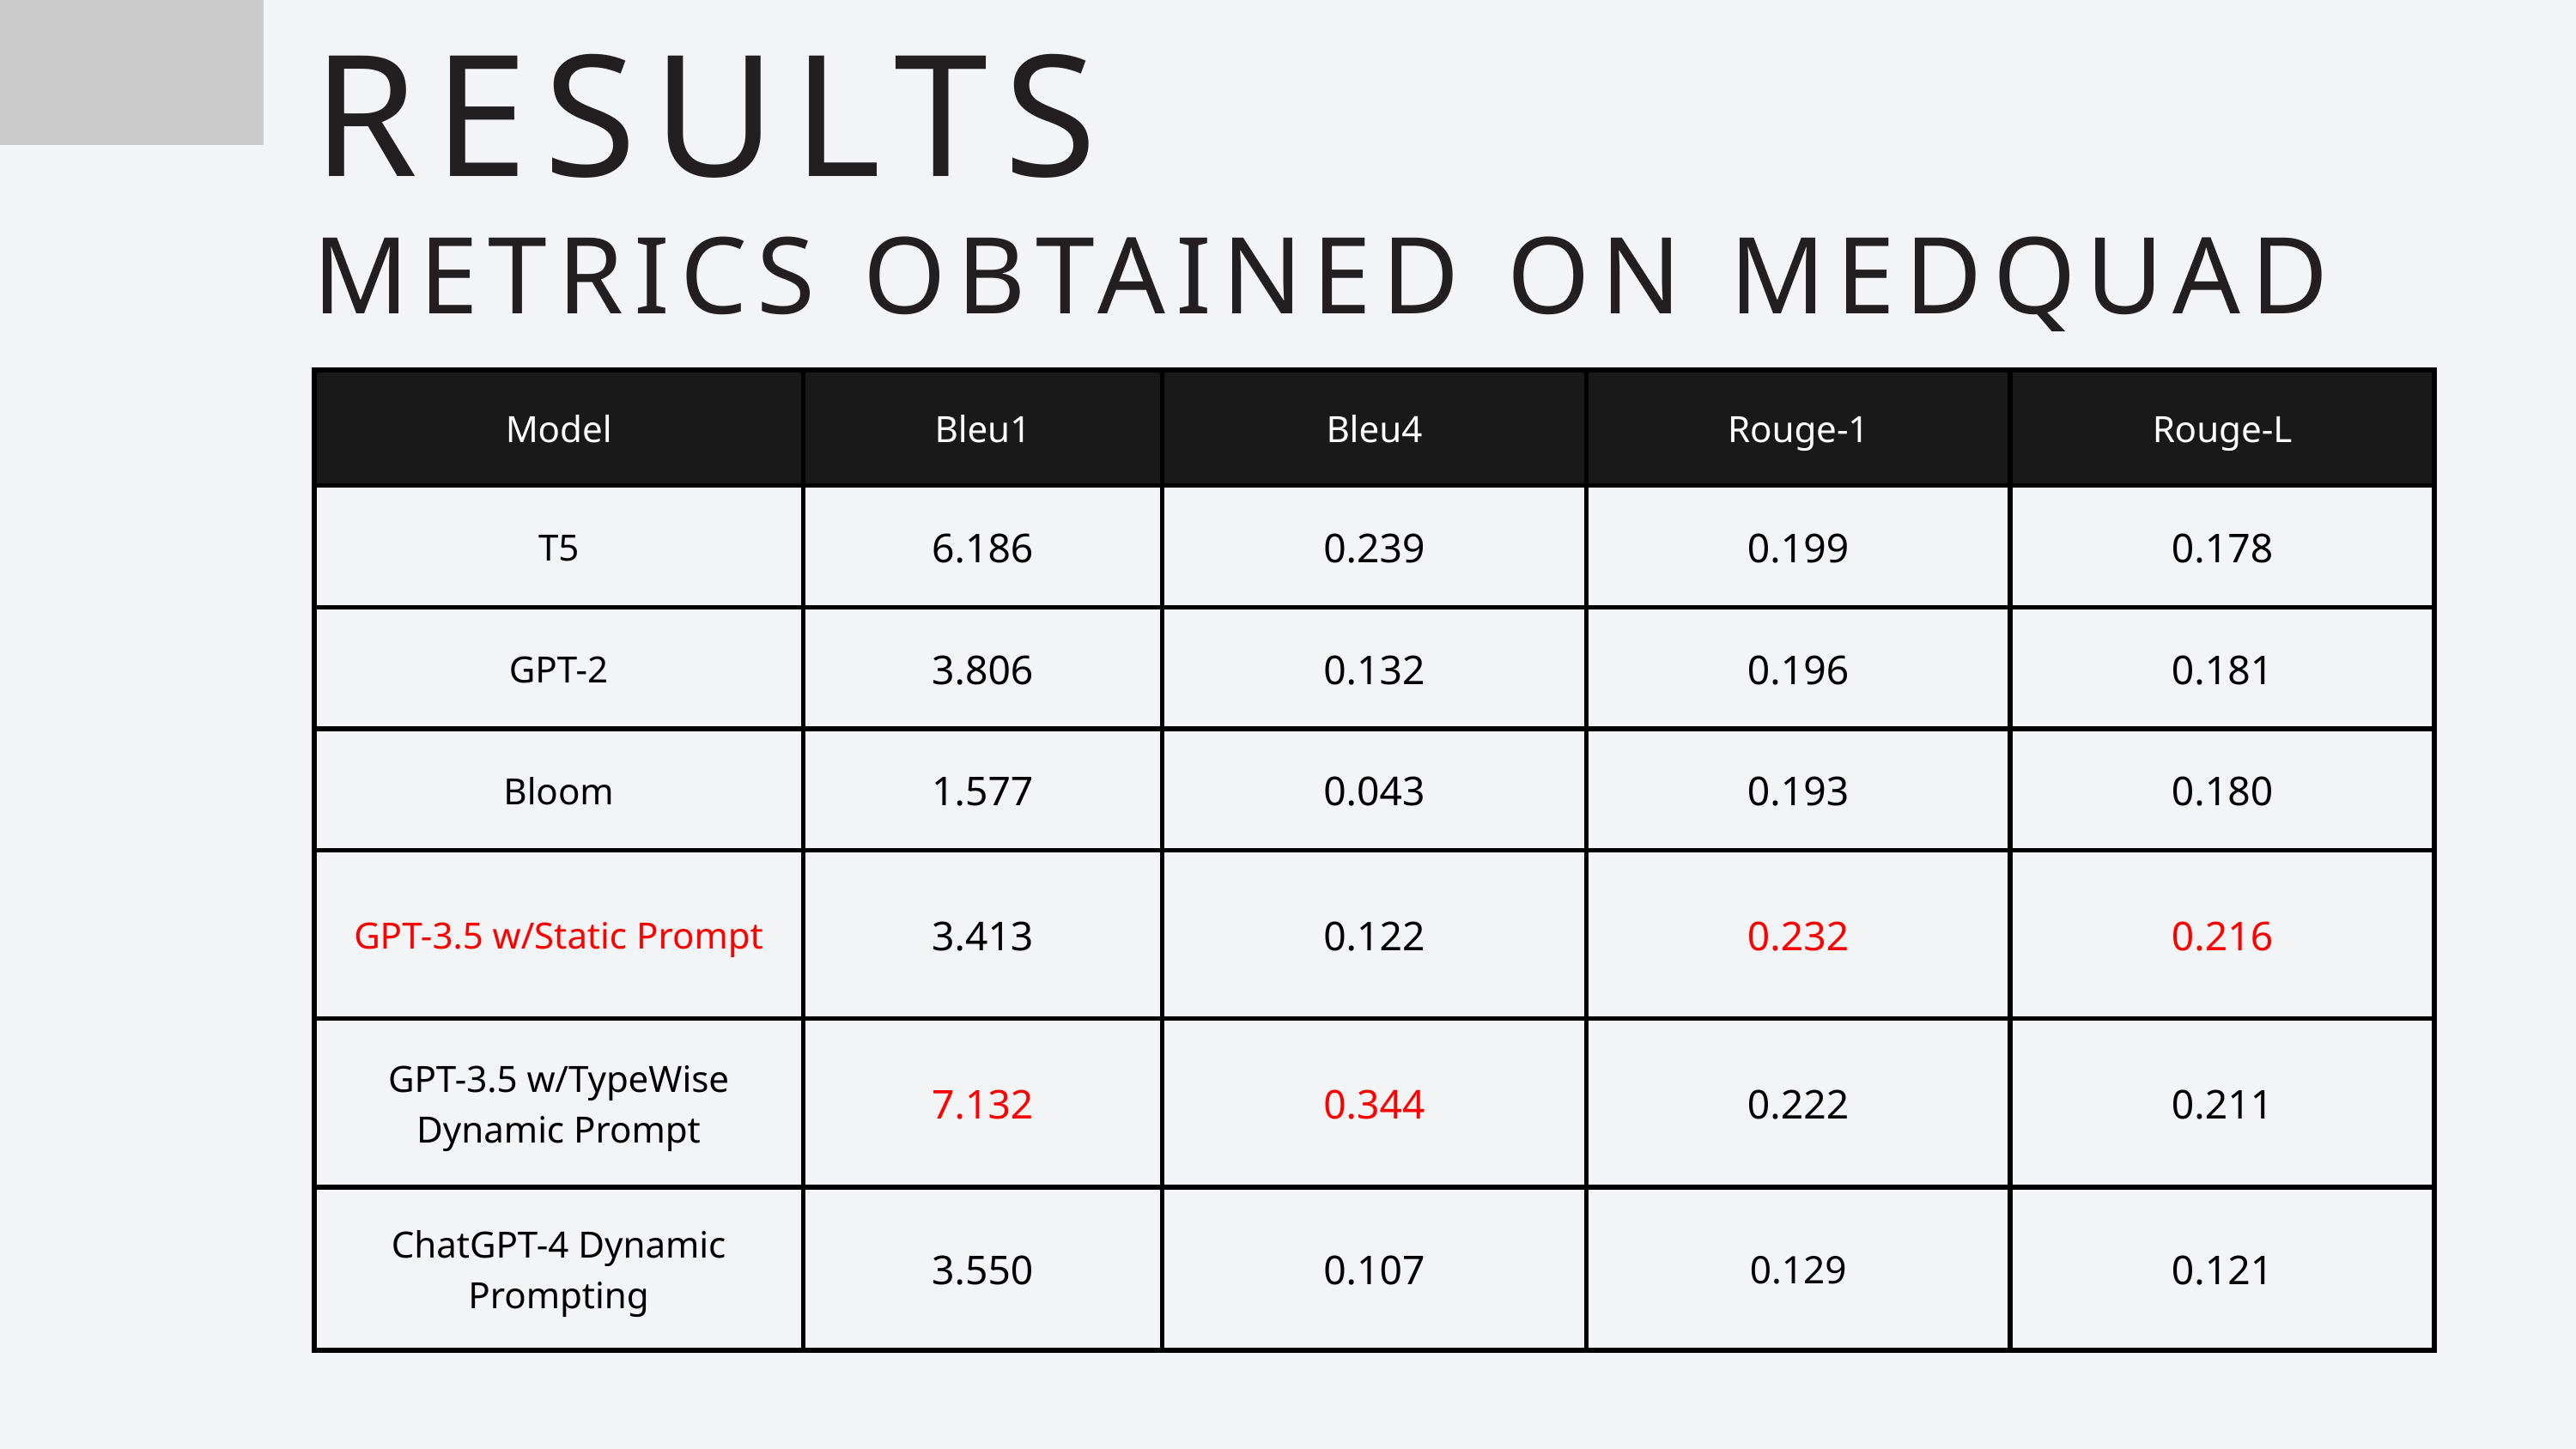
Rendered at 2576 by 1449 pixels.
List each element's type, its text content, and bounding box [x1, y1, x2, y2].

table_cell 0.180 [2013, 731, 2432, 848]
table_cell 0.178 [2013, 488, 2432, 605]
table_header Bleu4 [1164, 373, 1584, 483]
table_cell 0.216 [2013, 852, 2432, 1016]
table_cell 1.577 [805, 731, 1160, 848]
table_cell 0.211 [2013, 1021, 2432, 1185]
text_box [0, 0, 264, 145]
table_header Rouge-1 [1589, 373, 2008, 483]
table_cell 0.344 [1164, 1021, 1584, 1185]
table_cell 0.107 [1164, 1190, 1584, 1348]
table_cell 7.132 [805, 1021, 1160, 1185]
text_box METRICS OBTAINED ON MEDQUAD [313, 188, 2432, 335]
text_box RESULTS [313, 0, 1656, 210]
table_header Bleu1 [805, 373, 1160, 483]
table_cell ChatGPT-4 Dynamic Prompting [317, 1190, 801, 1348]
table_cell T5 [317, 488, 801, 605]
table_cell 0.121 [2013, 1190, 2432, 1348]
table_cell 3.550 [805, 1190, 1160, 1348]
table_cell 0.196 [1589, 609, 2008, 726]
table_cell 0.193 [1589, 731, 2008, 848]
table_cell GPT-3.5 w/Static Prompt [317, 852, 801, 1016]
table_cell 3.413 [805, 852, 1160, 1016]
table_cell 0.232 [1589, 852, 2008, 1016]
table_cell 3.806 [805, 609, 1160, 726]
table_cell GPT-2 [317, 609, 801, 726]
table_cell GPT-3.5 w/TypeWise Dynamic Prompt [317, 1021, 801, 1185]
table_cell 0.129 [1589, 1190, 2008, 1348]
table_cell 0.199 [1589, 488, 2008, 605]
table_cell 0.222 [1589, 1021, 2008, 1185]
table_cell 6.186 [805, 488, 1160, 605]
table_header Rouge-L [2013, 373, 2432, 483]
table_cell 0.132 [1164, 609, 1584, 726]
table_cell Bloom [317, 731, 801, 848]
table_header Model [317, 373, 801, 483]
table_cell 0.043 [1164, 731, 1584, 848]
table_cell 0.239 [1164, 488, 1584, 605]
table_cell 0.181 [2013, 609, 2432, 726]
table_cell 0.122 [1164, 852, 1584, 1016]
